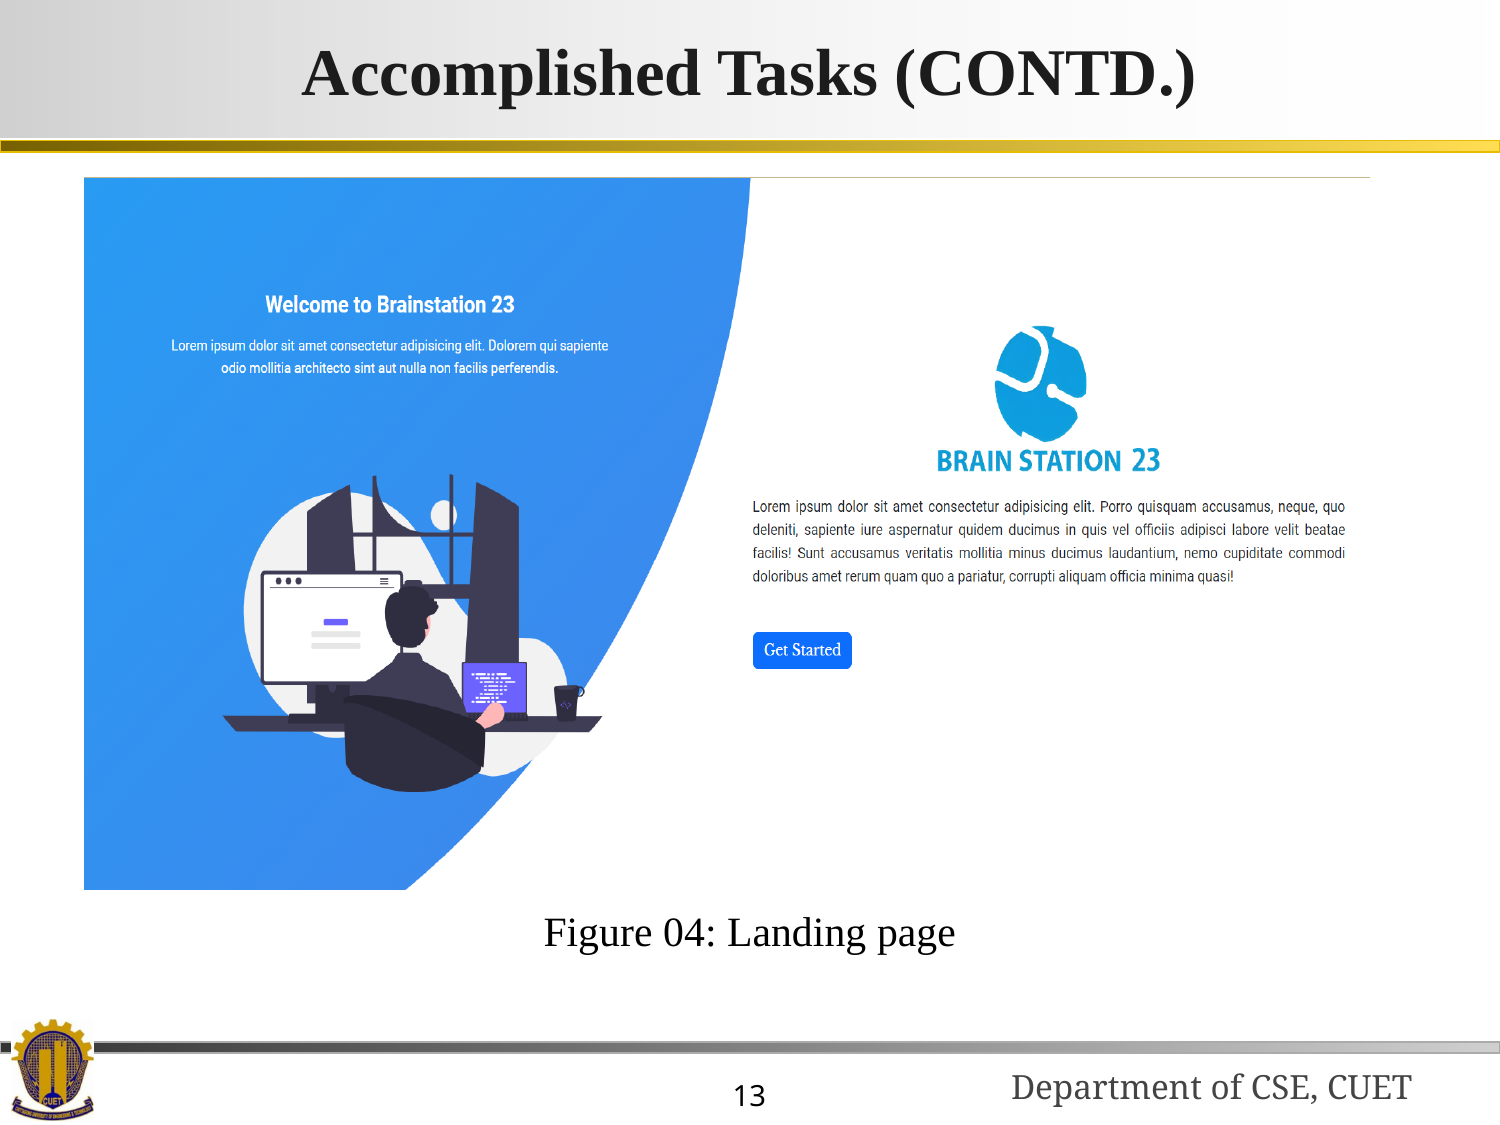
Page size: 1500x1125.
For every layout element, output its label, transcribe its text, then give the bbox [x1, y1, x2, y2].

title Accomplished Tasks (CONTD.) [0, 0, 1500, 138]
picture [11, 1019, 94, 1121]
text_box Figure 04: Landing page [356, 898, 1144, 971]
picture [84, 177, 1370, 891]
